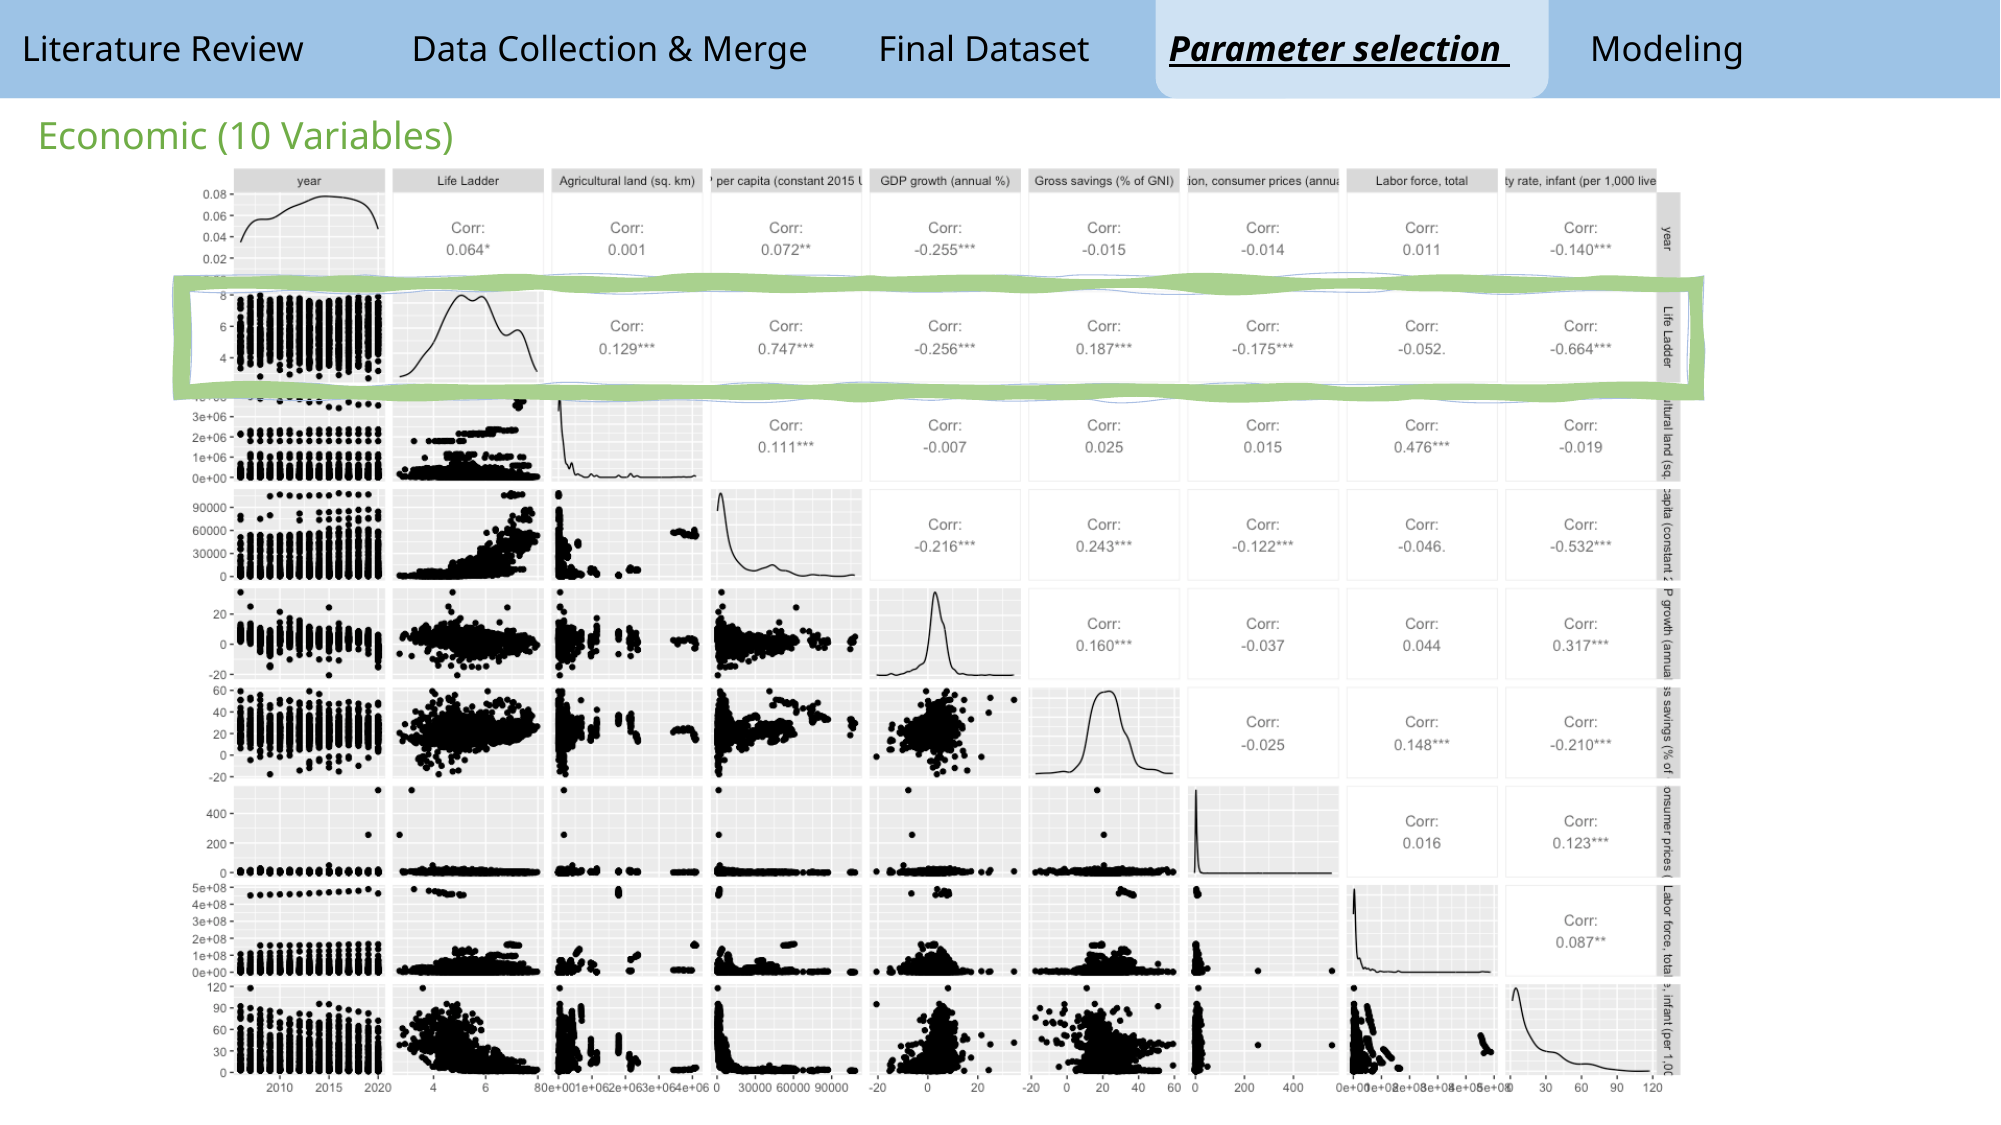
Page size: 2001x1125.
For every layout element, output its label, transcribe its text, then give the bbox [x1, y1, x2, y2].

text_box [1688, 274, 1706, 402]
picture [188, 161, 1688, 1096]
text_box [171, 274, 188, 402]
text_box Modeling [1590, 18, 1959, 69]
text_box Parameter selection [1142, 18, 1511, 119]
text_box Data Collection & Merge [389, 18, 808, 69]
text_box Economic (10 Variables) [37, 102, 524, 158]
text_box Final Dataset [878, 18, 1142, 69]
text_box [1154, 0, 1550, 100]
text_box [0, 0, 1154, 99]
text_box Literature Review [21, 18, 389, 69]
text_box [1535, 0, 2000, 99]
